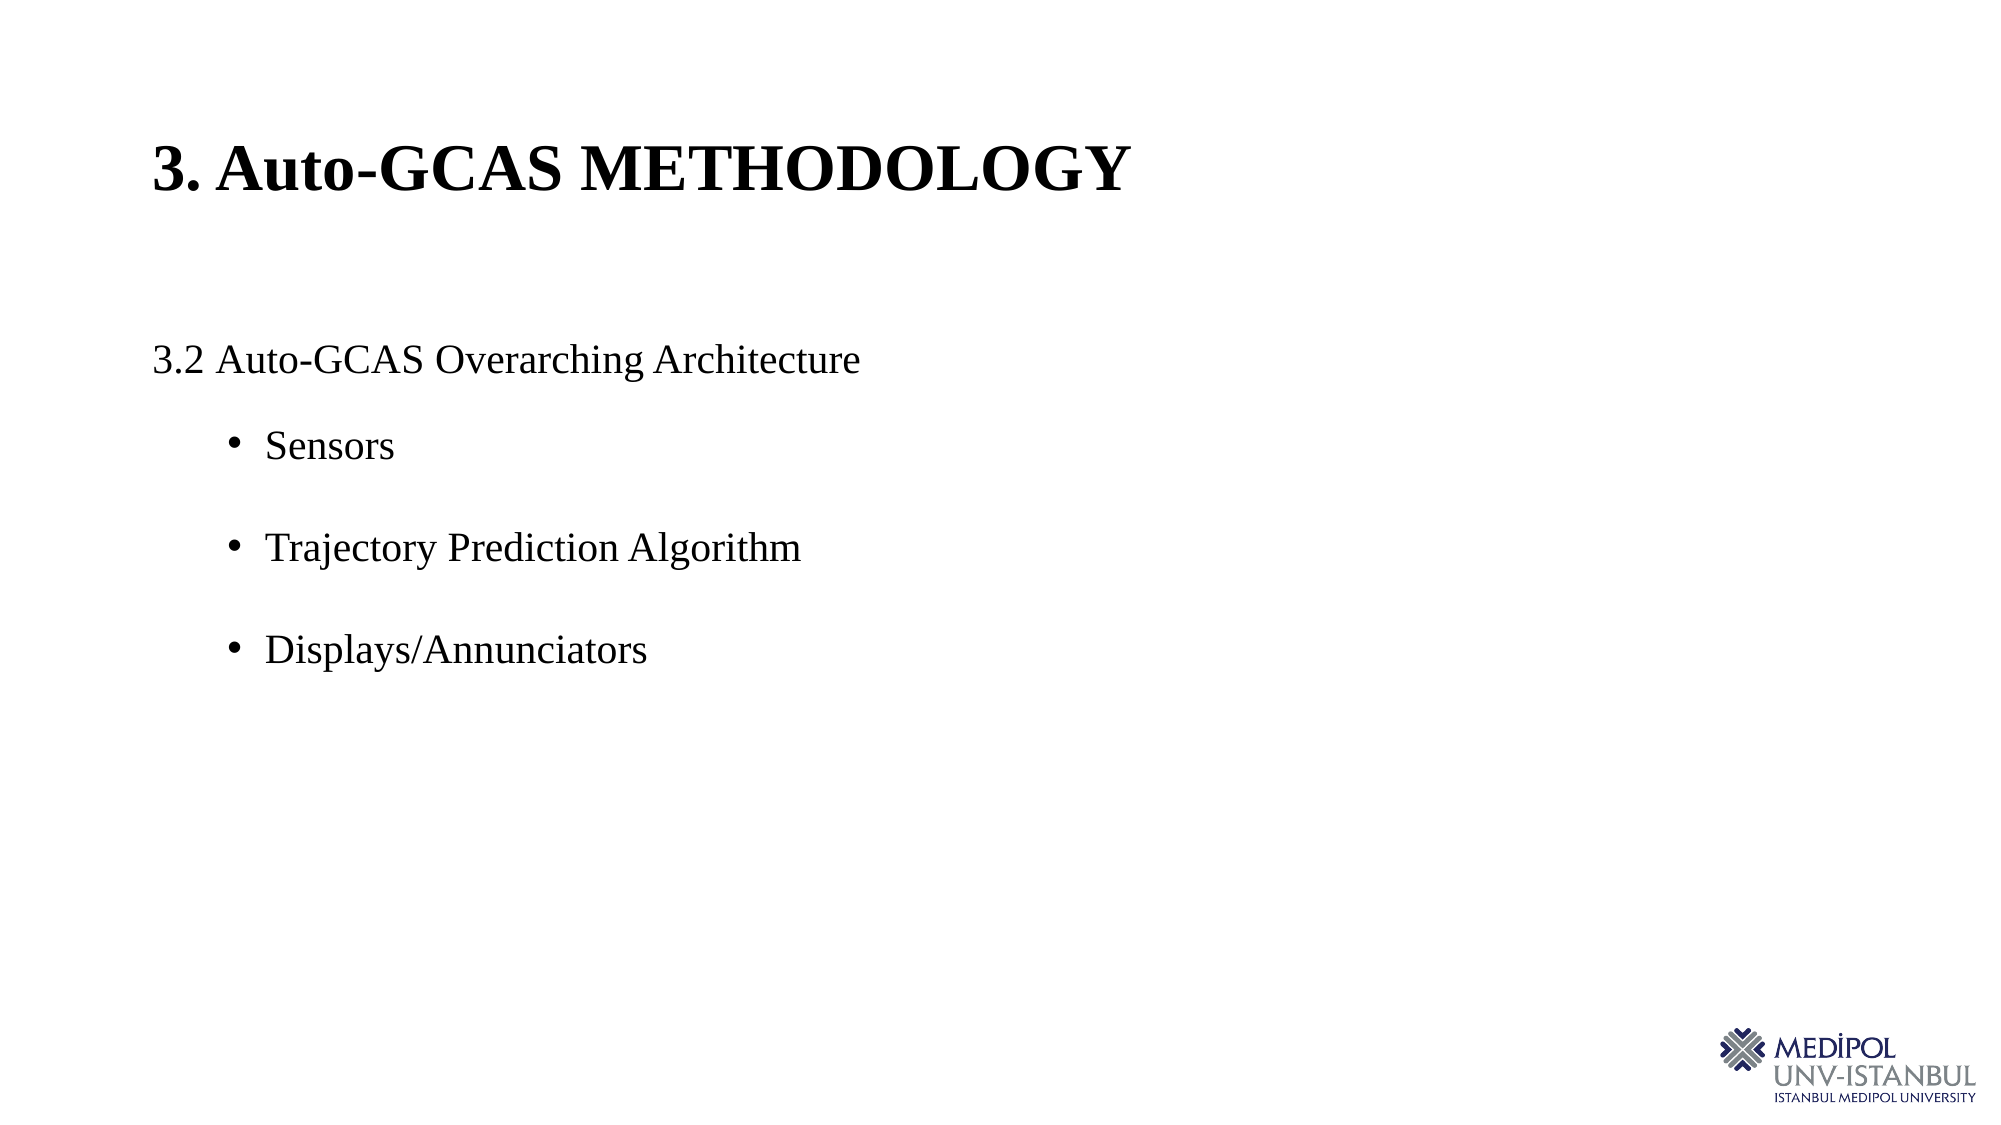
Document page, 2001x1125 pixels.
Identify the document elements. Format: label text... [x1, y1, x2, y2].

picture [1635, 920, 2000, 1125]
title 3. Auto-GCAS METHODOLOGY [137, 59, 1863, 278]
list 3.2 Auto-GCAS Overarching Architecture Sensors Trajectory Prediction Algorithm Displays/Annunciators [137, 299, 1863, 1014]
